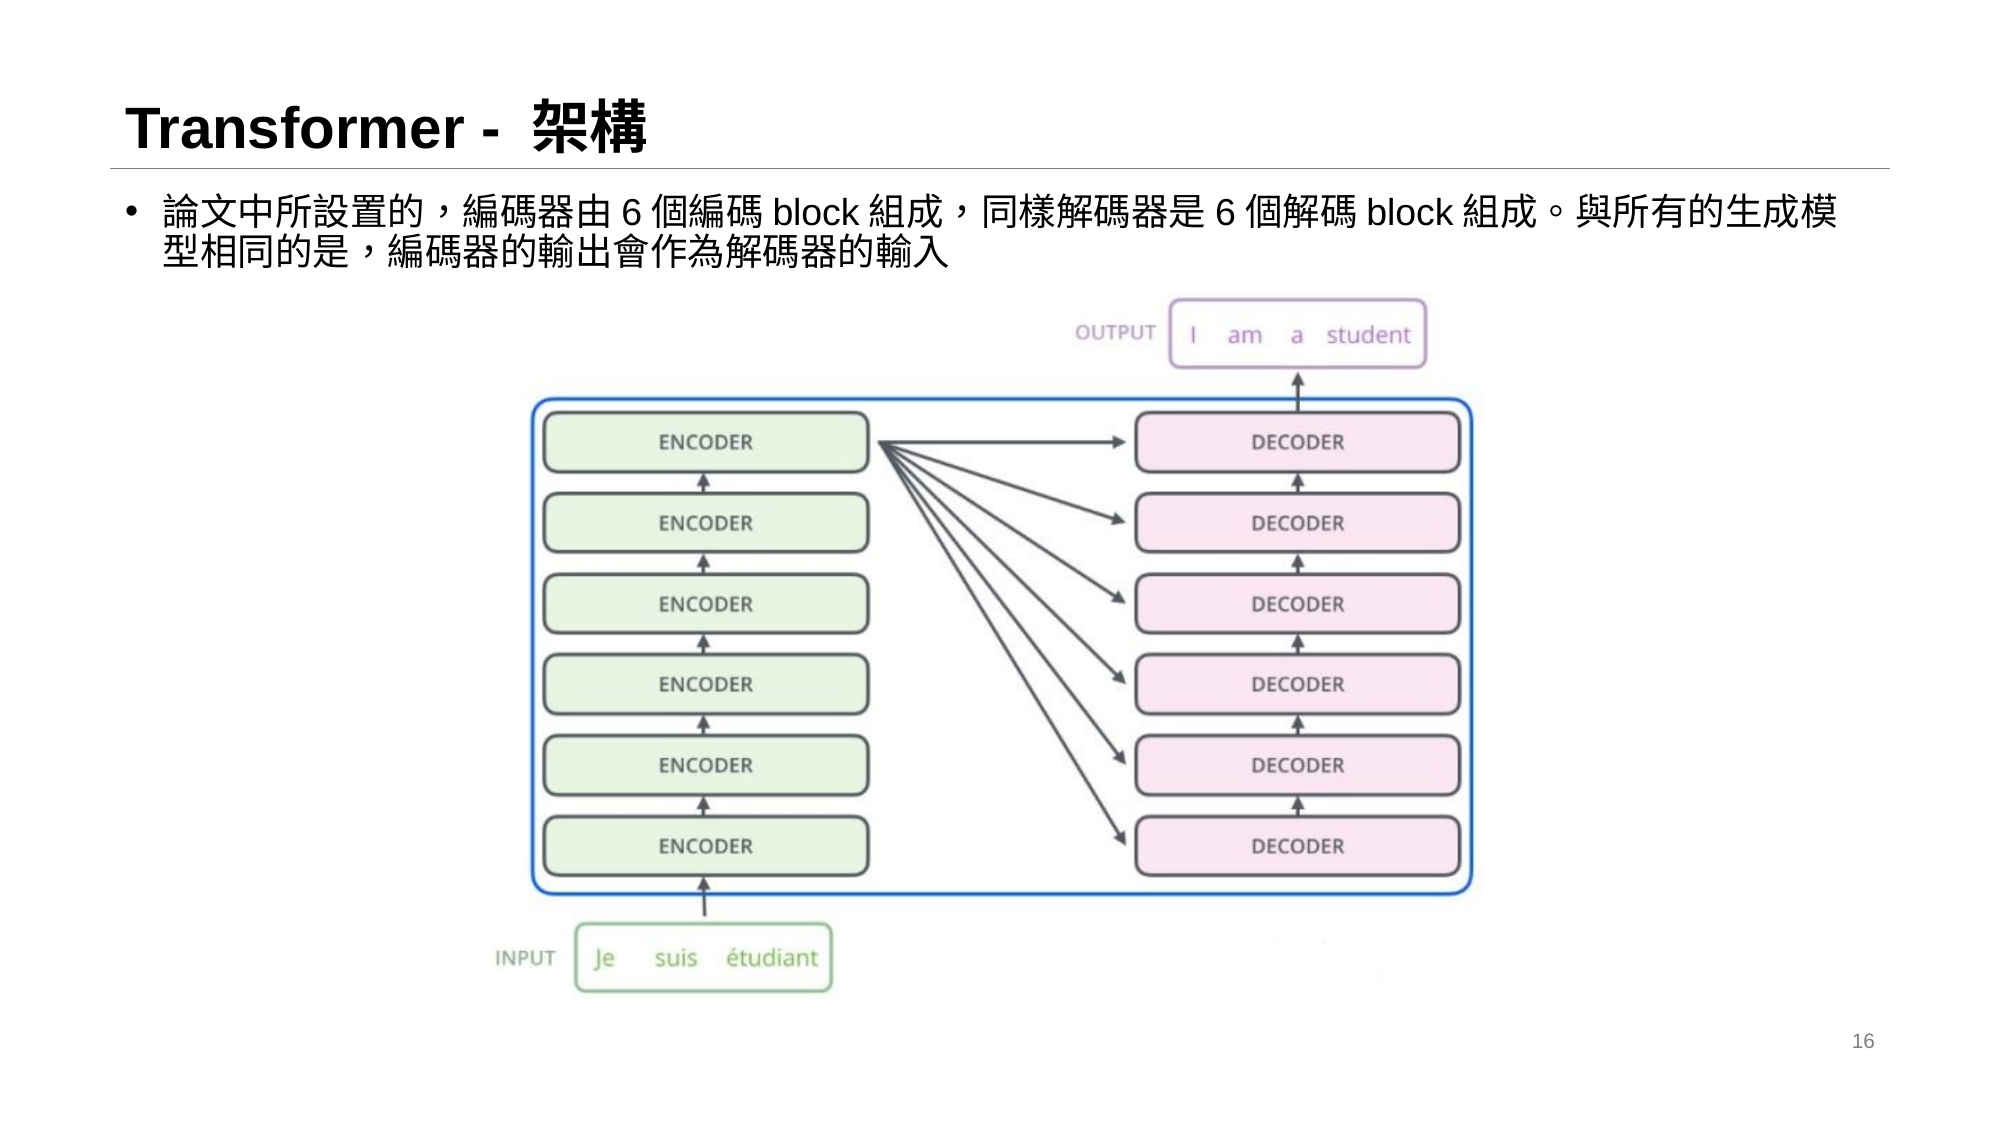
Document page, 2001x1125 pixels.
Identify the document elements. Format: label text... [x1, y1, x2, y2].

title Transformer - 架構 [109, 0, 1890, 169]
list 論文中所設置的，編碼器由6個編碼block組成，同樣解碼器是6個解碼block組成。與所有的生成模型相同的是，編碼器的輸出會作為解碼器的輸入 [109, 185, 1890, 1007]
picture [484, 292, 1483, 1002]
slide_number 16 [1412, 1023, 1890, 1058]
